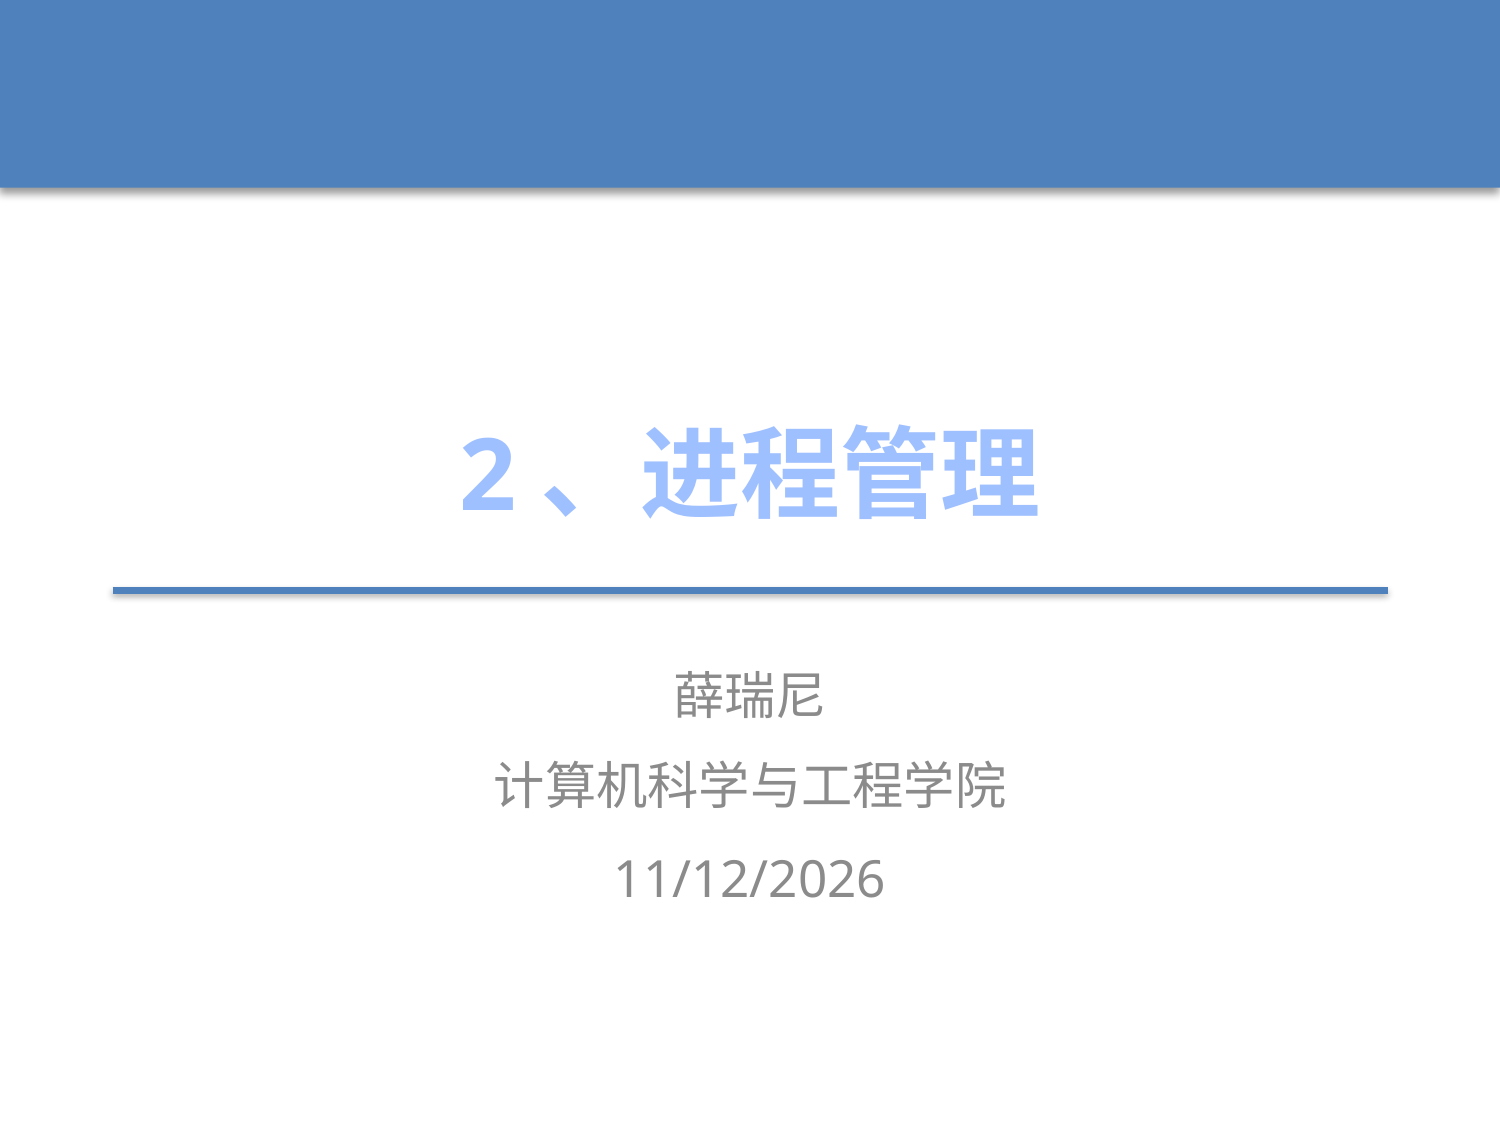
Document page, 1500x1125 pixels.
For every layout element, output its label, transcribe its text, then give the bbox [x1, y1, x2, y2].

subtitle 薛瑞尼 计算机科学与工程学院 2019/12/28 [225, 637, 1275, 925]
title 2、进程管理 [112, 349, 1388, 591]
